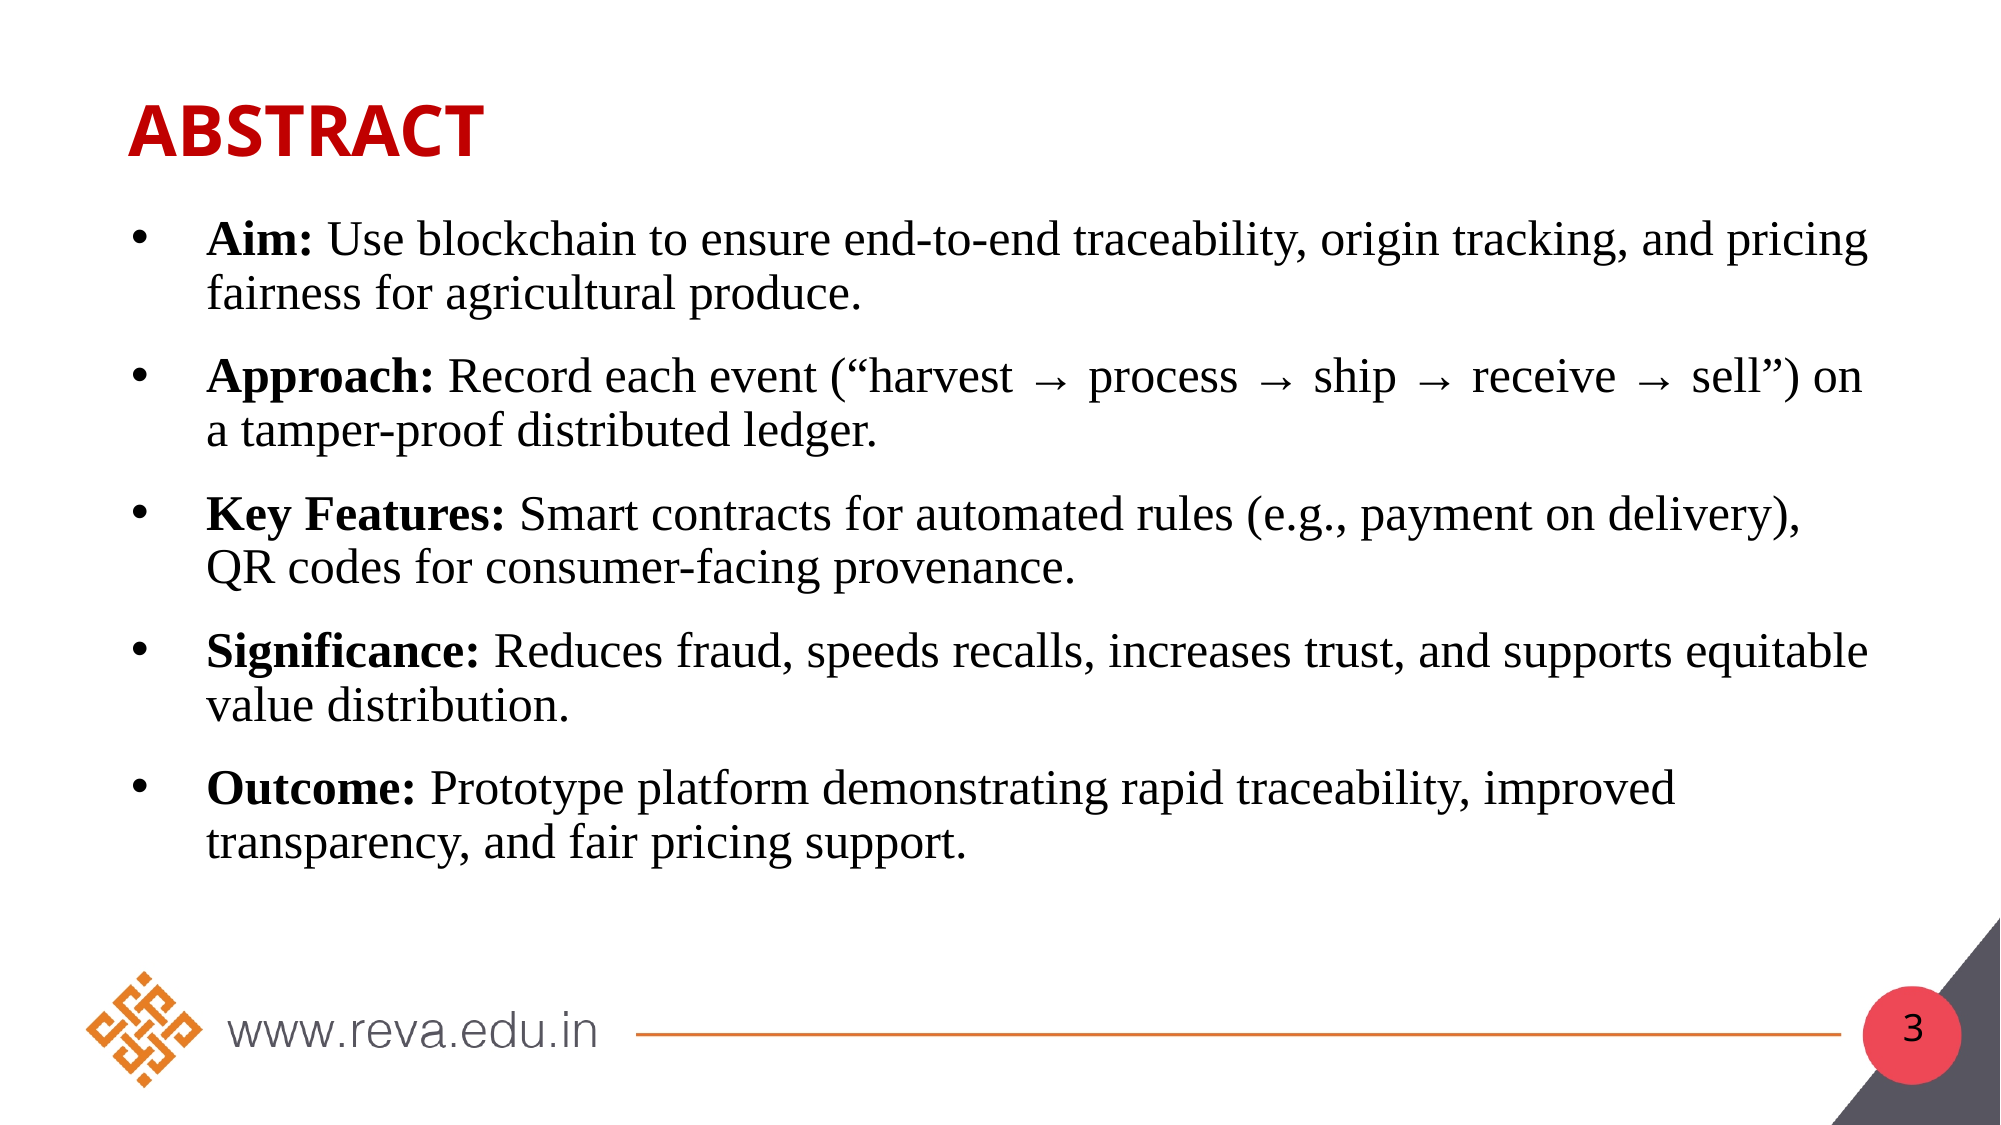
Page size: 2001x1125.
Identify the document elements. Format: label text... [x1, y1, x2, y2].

slide_number 3 [1864, 999, 1963, 1060]
list Aim: Use blockchain to ensure end-to-end traceability, origin tracking, and pricing fairness for agricultural produce. Approach: Record each event (“harvest → process → ship → receive → sell”) on a tamper-proof distributed ledger. Key Features: Smart contracts for automated rules (e.g., payment on delivery), QR codes for consumer-facing provenance. Significance: Reduces fraud, speeds recalls, increases trust, and supports equitable value distribution. Outcome: Prototype platform demonstrating rapid traceability, improved transparency, and fair pricing support. [116, 205, 1888, 914]
title Abstract [114, 64, 1134, 203]
picture [0, 0, 2000, 1125]
